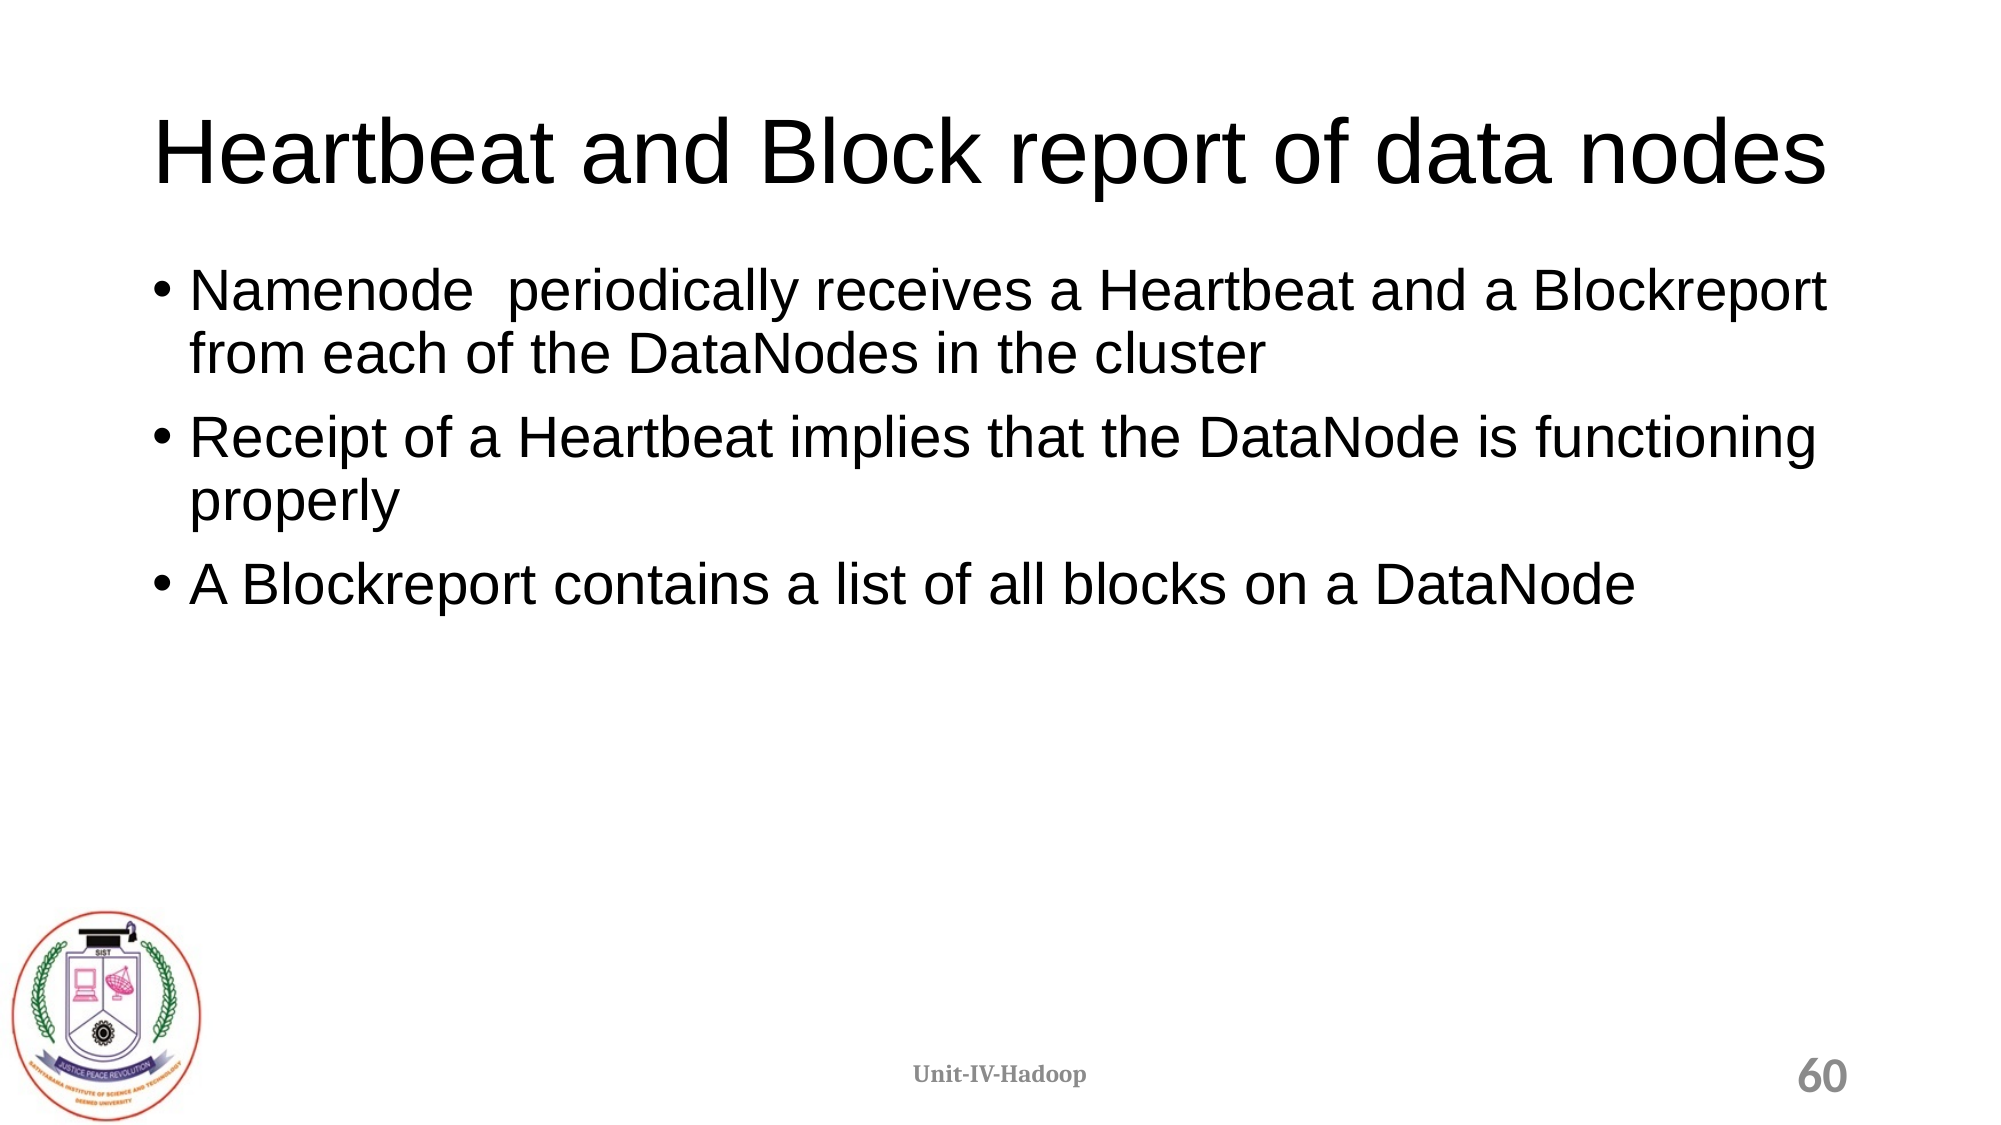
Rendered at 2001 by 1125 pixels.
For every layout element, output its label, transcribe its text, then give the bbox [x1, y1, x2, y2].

title Heartbeat and Block report of data nodes [137, 59, 1863, 249]
picture [0, 907, 213, 1125]
list Namenode periodically receives a Heartbeat and a Blockreport from each of the DataNodes in the cluster Receipt of a Heartbeat implies that the DataNode is functioning properly A Blockreport contains a list of all blocks on a DataNode [137, 252, 1863, 1028]
footer Unit-IV-Hadoop [662, 1042, 1338, 1103]
slide_number 60 [1412, 1042, 1863, 1103]
